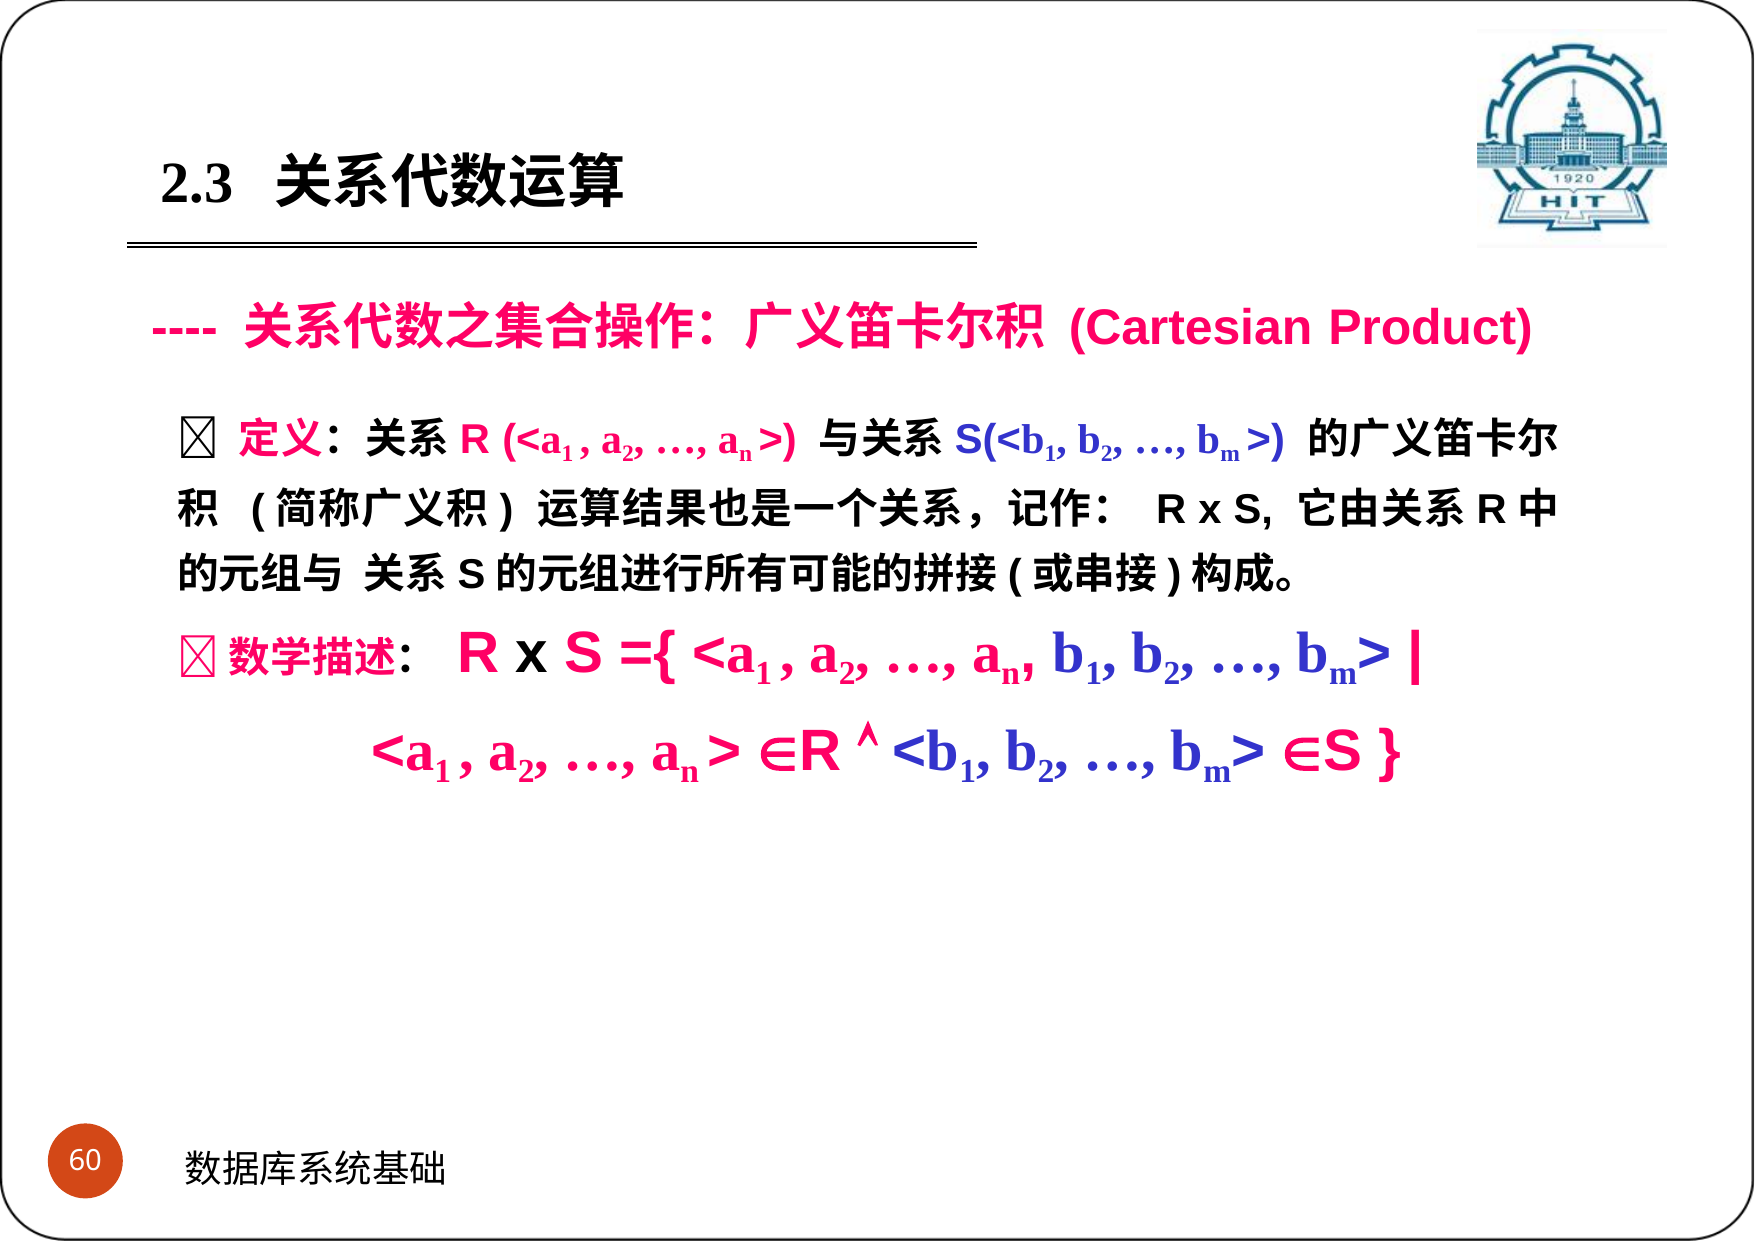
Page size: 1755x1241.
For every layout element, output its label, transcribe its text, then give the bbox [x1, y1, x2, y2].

text_box 2.3 关系代数运算 ---- 关系代数之集合操作：广义笛卡尔积 (Cartesian Product)  定义：关系R (<a1 , a2, …, an >) 与关系S(<b1, b2, …, bm >) 的广义笛卡尔积 (简称广义积) 运算结果也是一个关系，记作： R x S, 它由关系R中的元组与 关系S的元组进行所有可能的拼接(或串接)构成。 数学描述： R x S ={ <a1 , a2, …, an, b1, b2, …, bm> | <a1 , a2, …, an > R  <b1, b2, …, bm> S } [149, 143, 1561, 790]
picture [0, 0, 1755, 1241]
